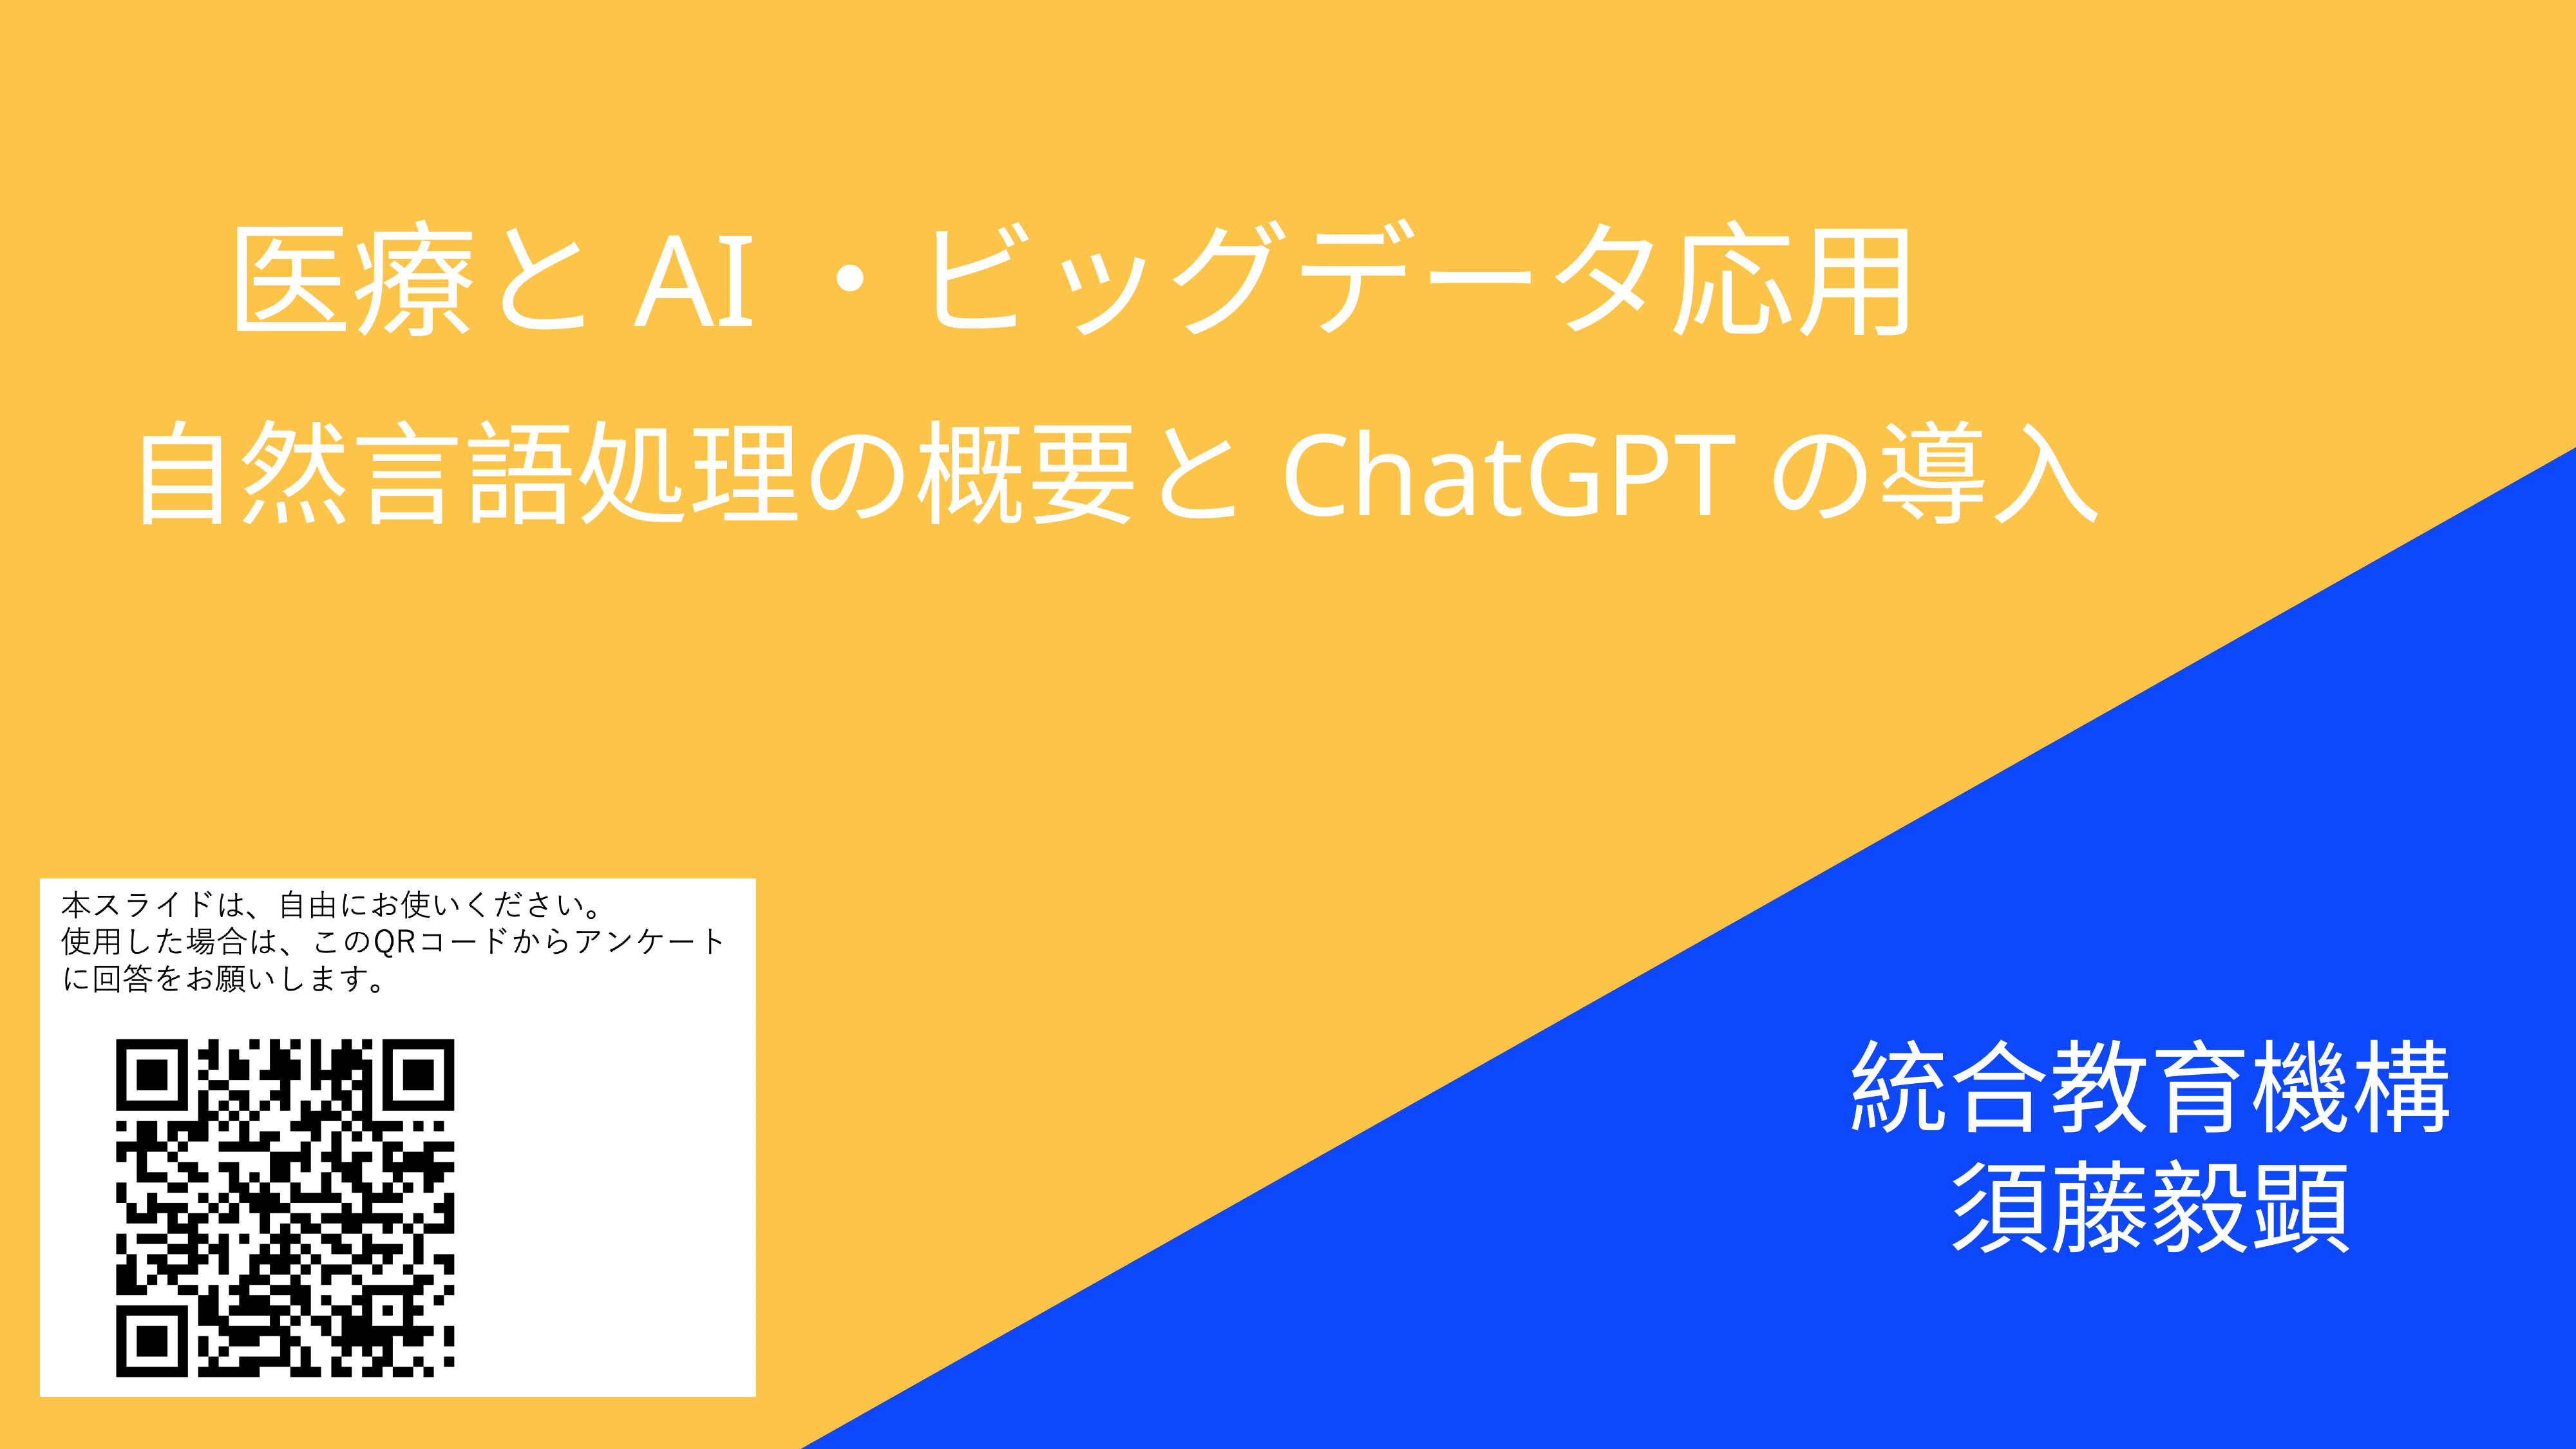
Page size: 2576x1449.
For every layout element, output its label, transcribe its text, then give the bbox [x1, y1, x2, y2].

text_box 自然言語処理の概要とChatGPTの導入 [120, 397, 2108, 544]
text_box 医療とAI・ビッグデータ応用 [220, 194, 1927, 357]
text_box 統合教育機構 須藤毅顕 [1842, 1018, 2458, 1271]
text_box [800, 447, 2576, 1449]
picture [39, 878, 756, 1397]
